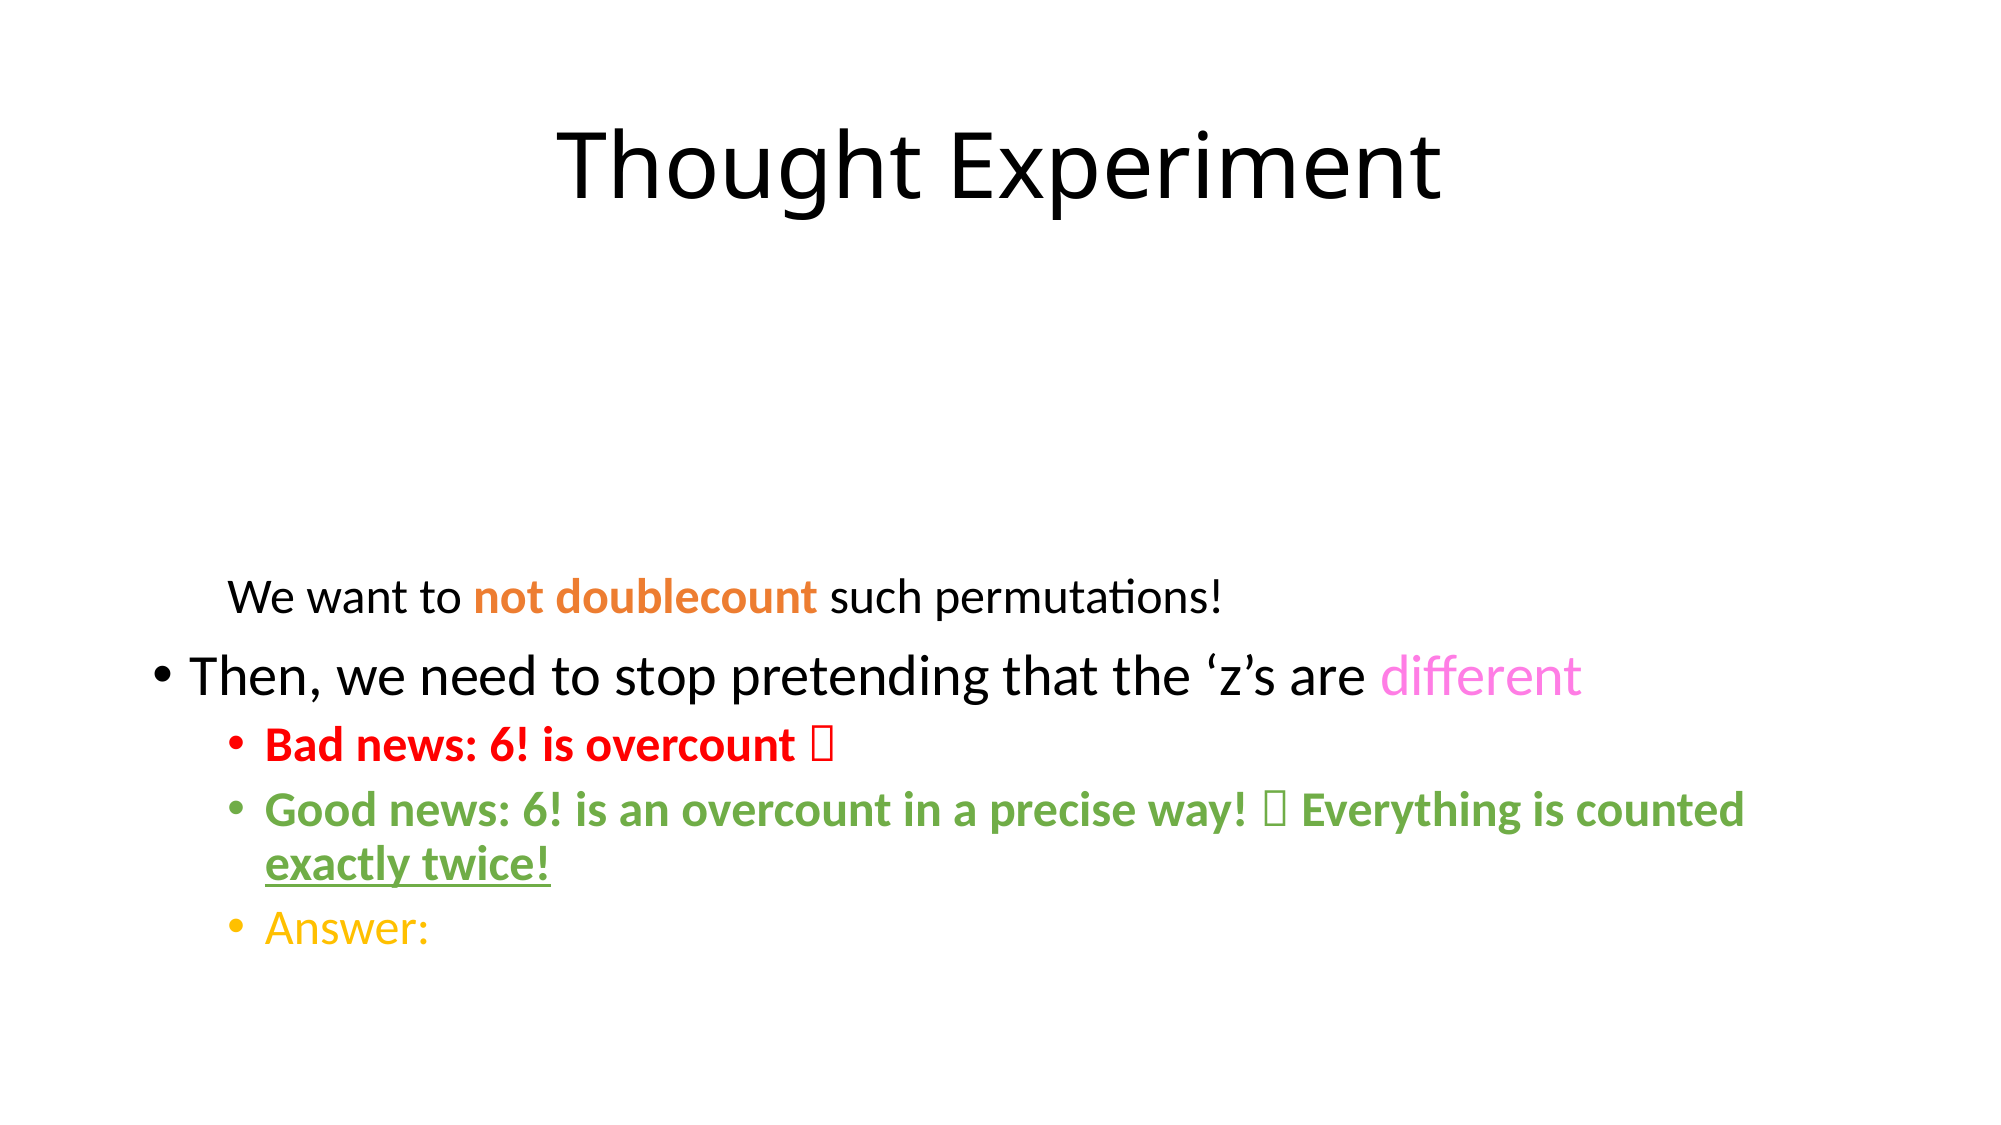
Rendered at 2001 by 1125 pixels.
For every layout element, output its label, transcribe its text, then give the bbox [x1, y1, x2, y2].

title Thought Experiment [137, 59, 1863, 278]
